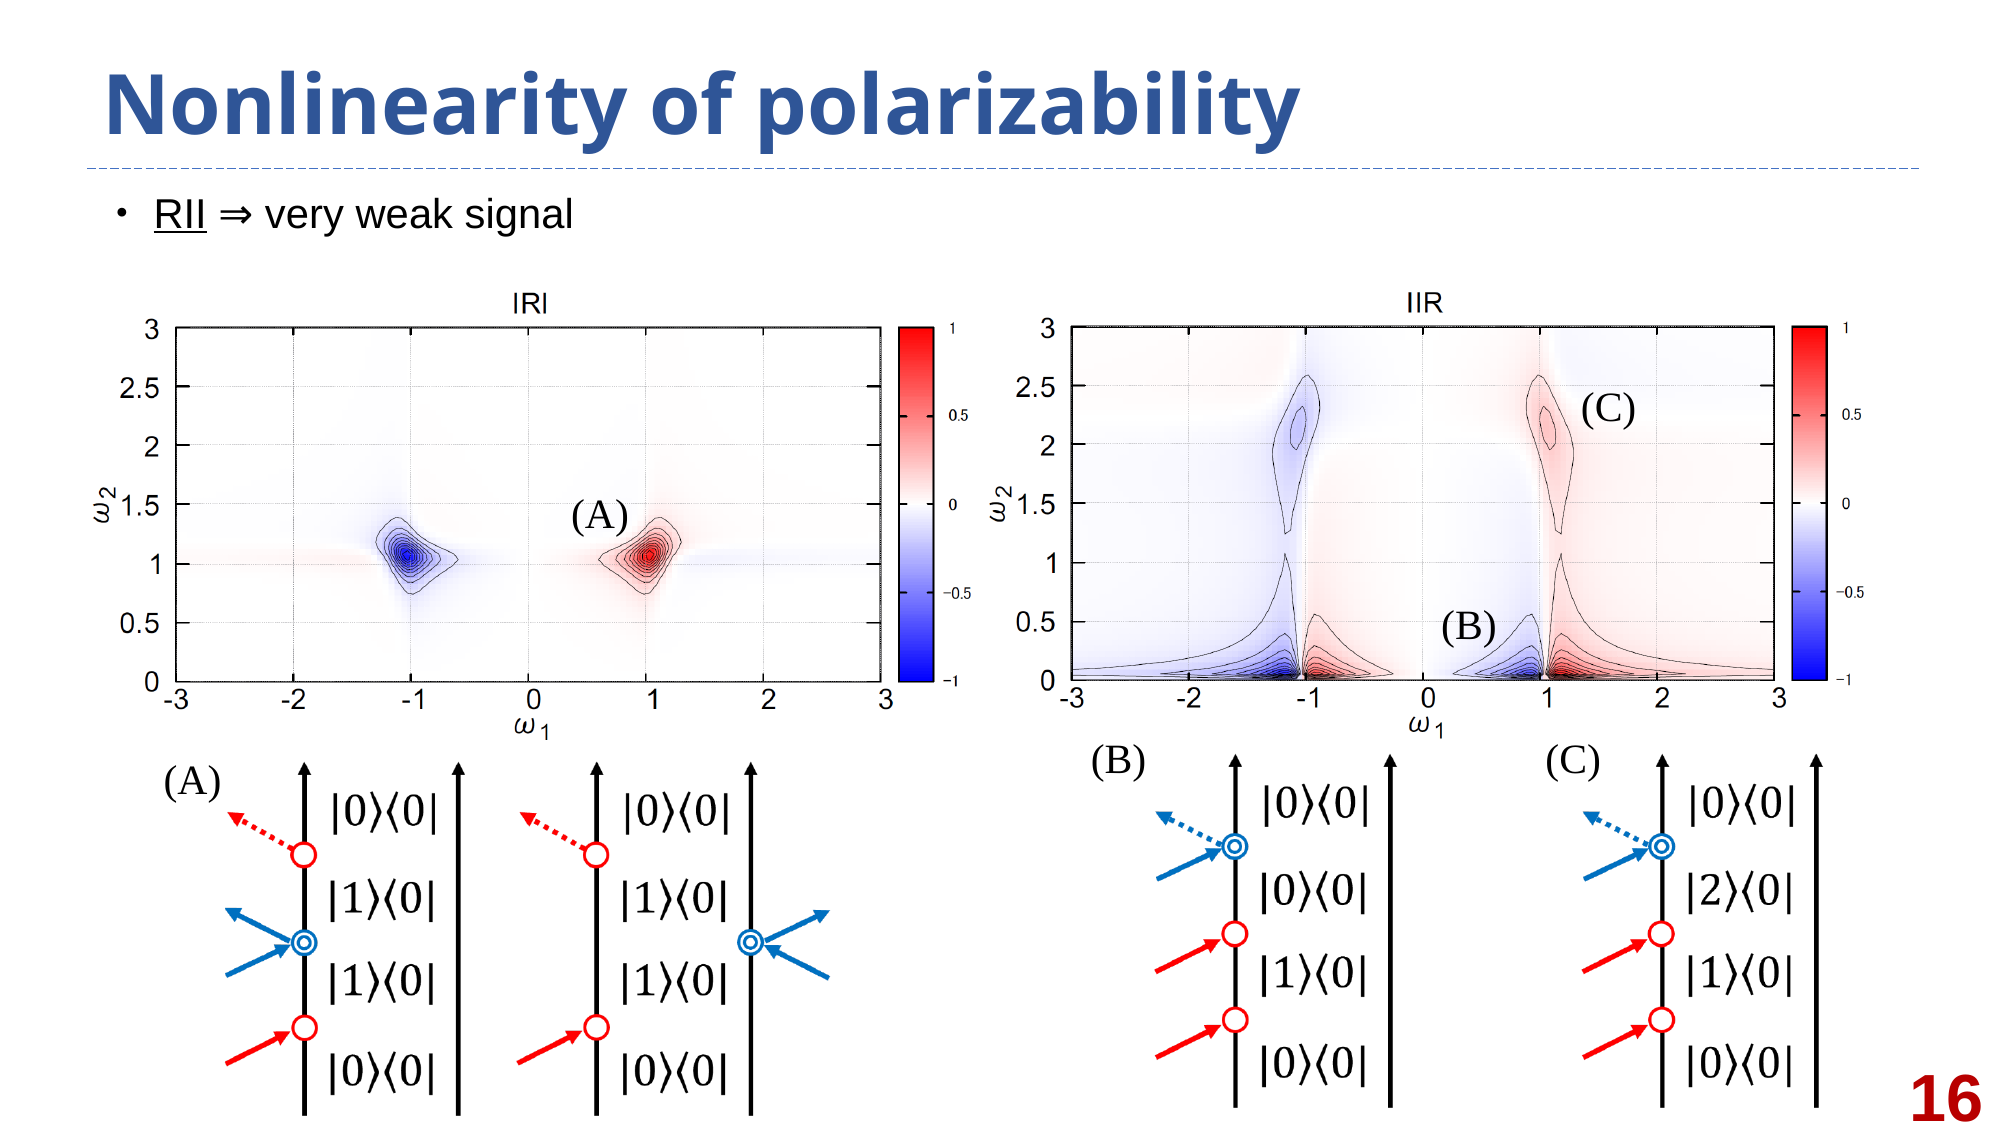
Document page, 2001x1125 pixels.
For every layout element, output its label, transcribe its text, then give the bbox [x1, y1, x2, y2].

text_box (C) [1530, 740, 1565, 790]
text_box (B) [1076, 740, 1139, 790]
text_box (A) [148, 748, 208, 810]
picture [988, 289, 1865, 1109]
title Nonlinearity of polarizability [87, 45, 1920, 169]
picture [87, 281, 974, 1116]
slide_number 16 [1876, 1065, 1999, 1125]
